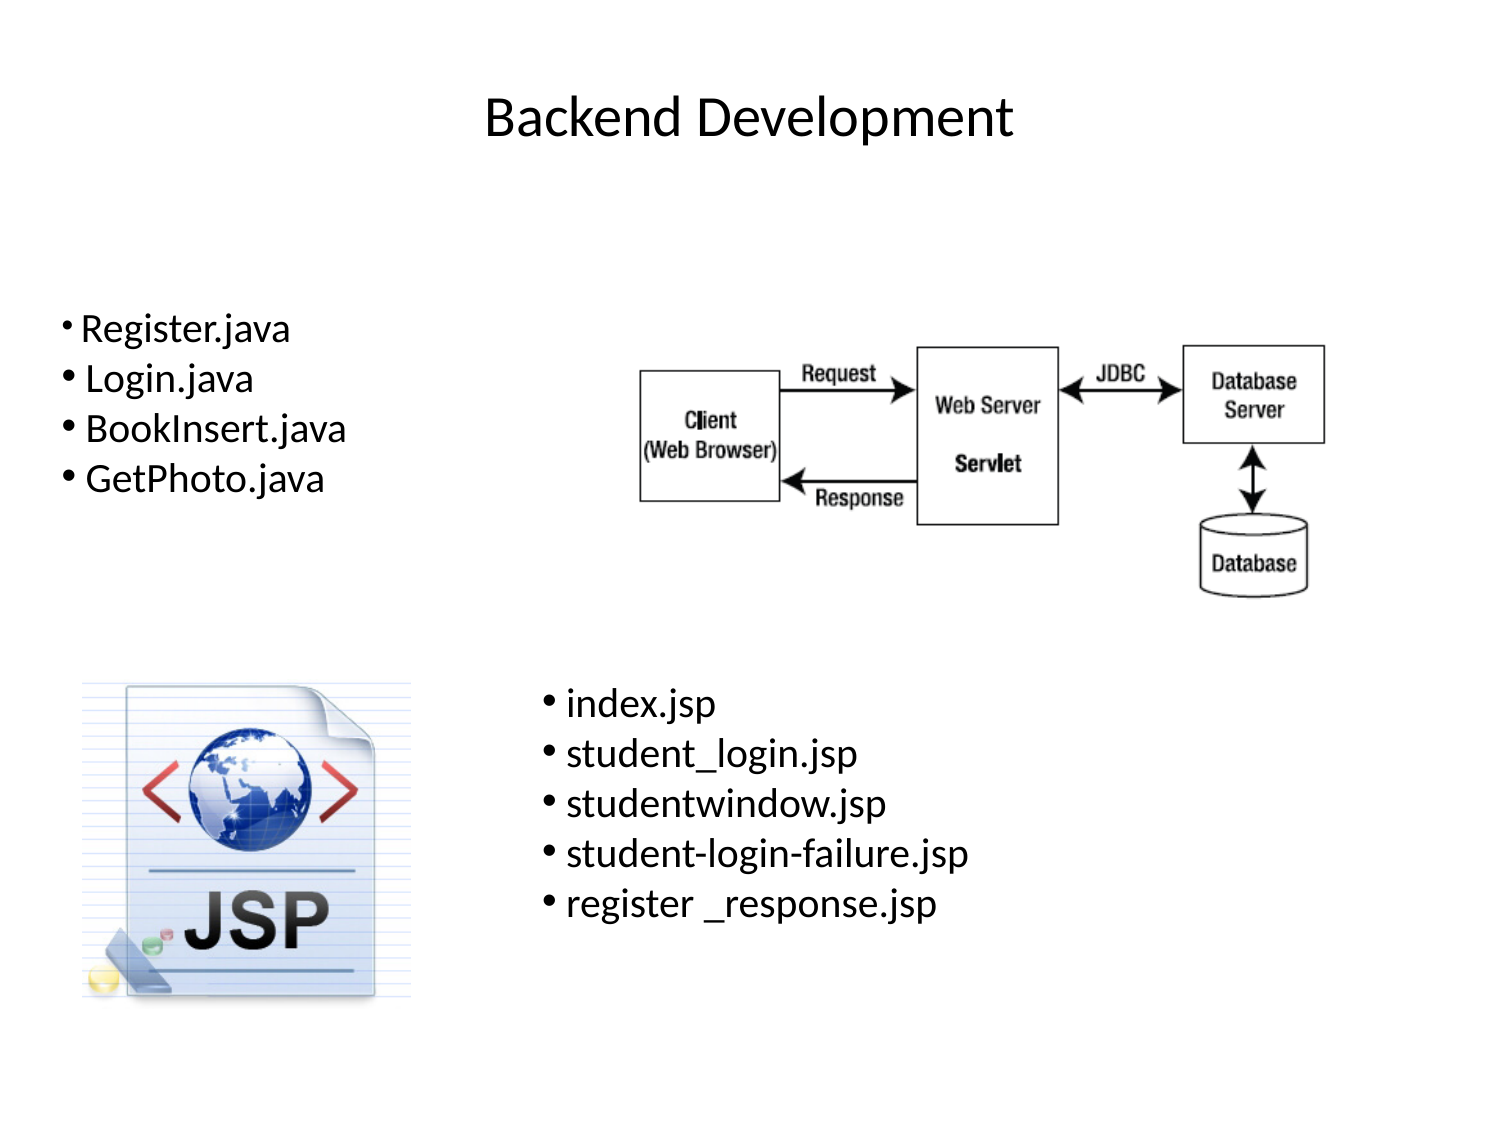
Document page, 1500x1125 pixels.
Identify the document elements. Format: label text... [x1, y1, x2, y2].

picture [632, 339, 1330, 602]
text_box Register.java Login.java BookInsert.java GetPhoto.java [46, 292, 446, 508]
text_box index.jsp student_login.jsp studentwindow.jsp student-login-failure.jsp register _response.jsp [527, 667, 1184, 983]
picture [81, 679, 412, 1009]
text_box Backend Development [469, 70, 1031, 156]
